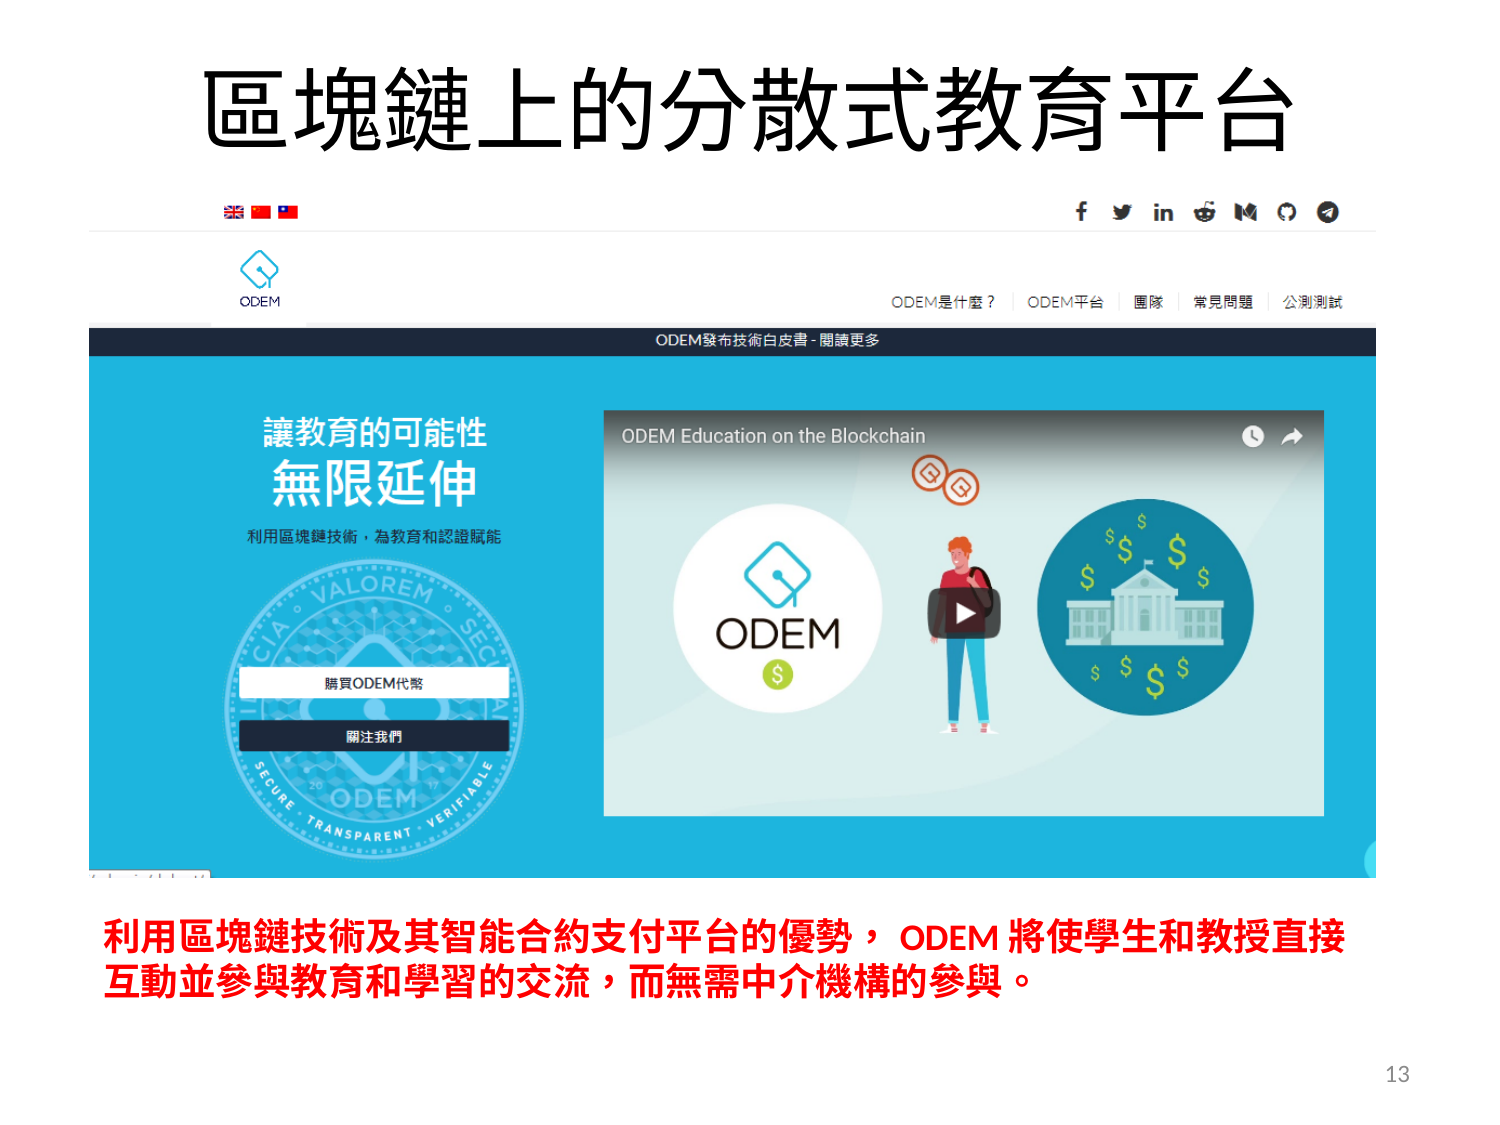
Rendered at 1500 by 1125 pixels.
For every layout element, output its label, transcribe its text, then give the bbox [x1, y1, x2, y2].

picture [89, 196, 1377, 878]
slide_number 13 [1074, 1042, 1425, 1103]
text_box 區塊鏈上的分散式教育平台 [74, 45, 1425, 233]
text_box 利用區塊鏈技術及其智能合約支付平台的優勢，ODEM將使學生和教授直接互動並參與教育和學習的交流，而無需中介機構的參與。 [88, 905, 1376, 1010]
